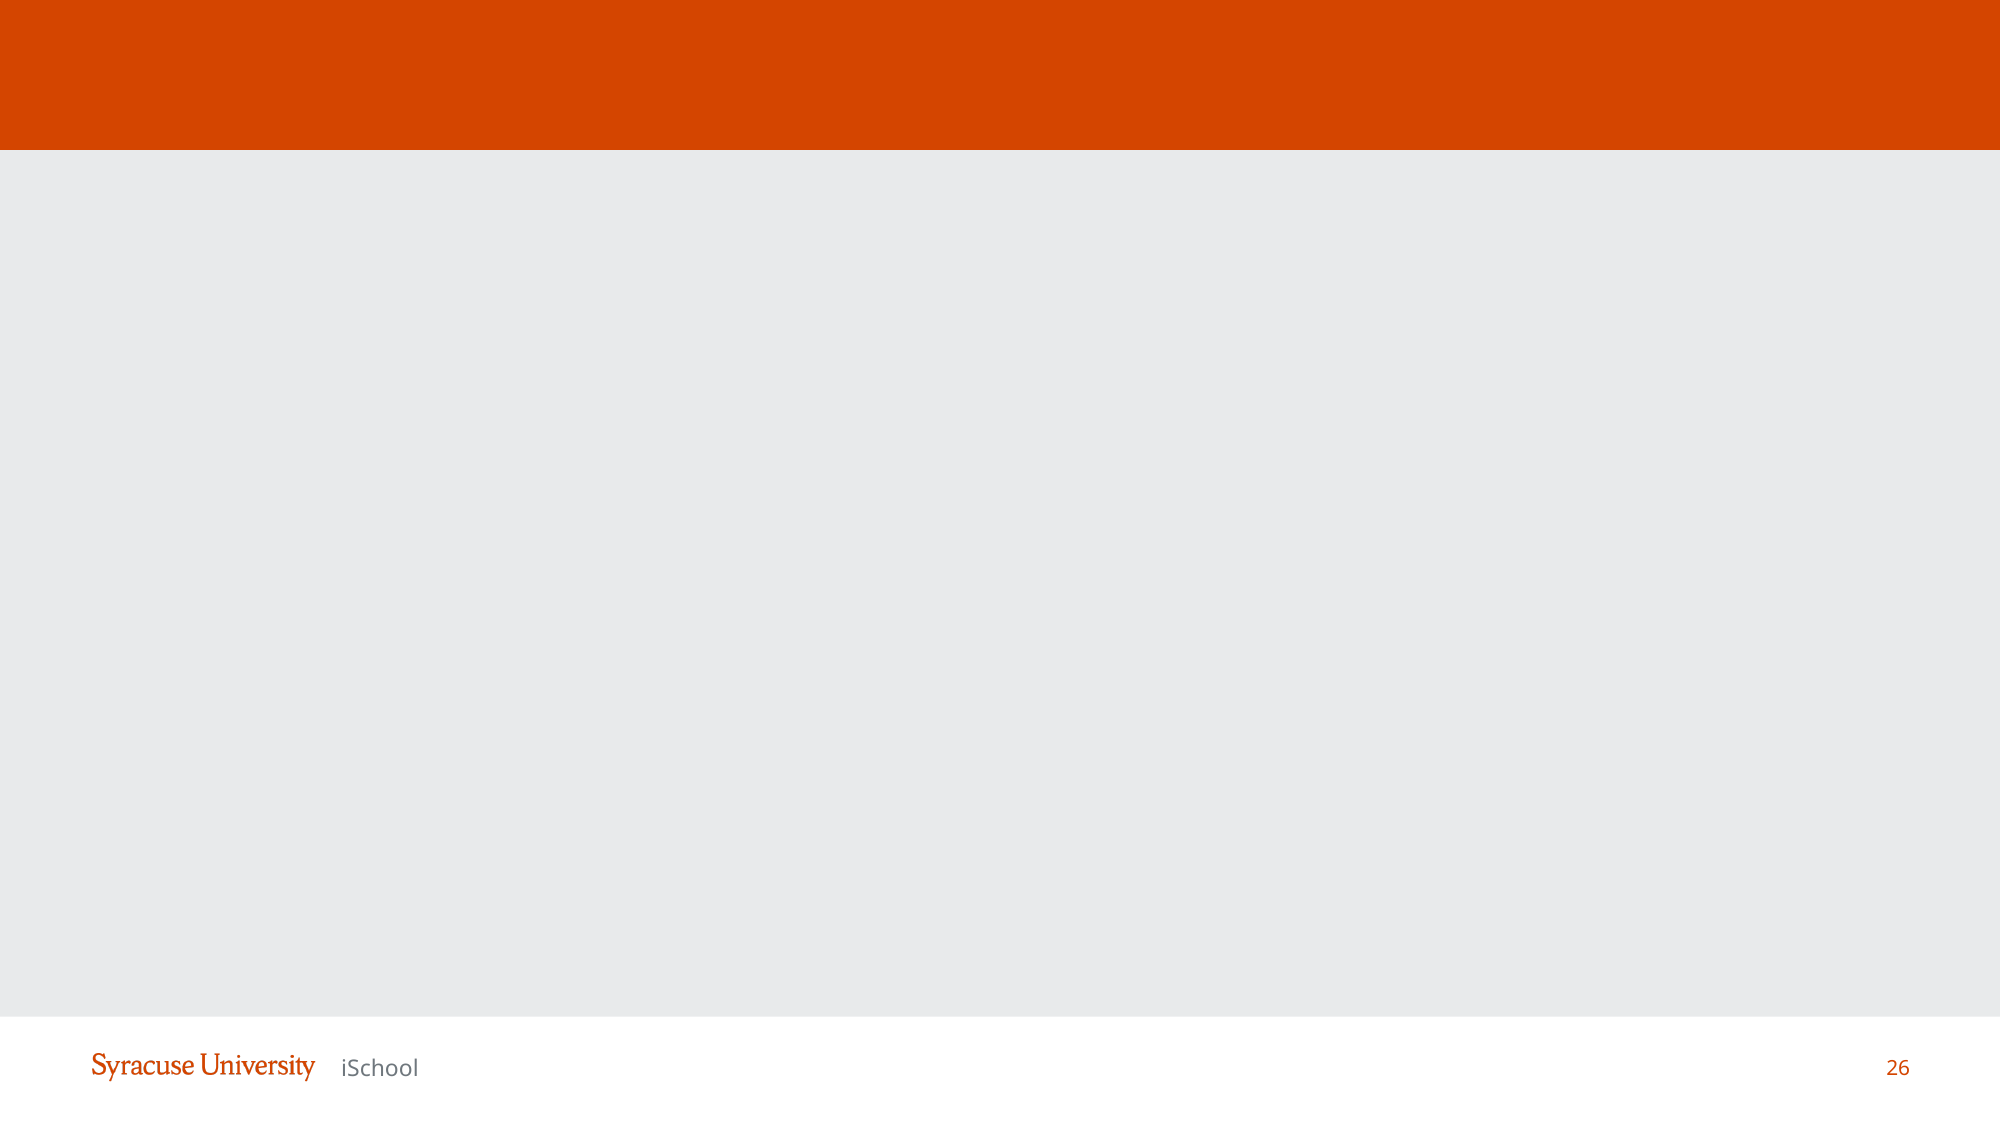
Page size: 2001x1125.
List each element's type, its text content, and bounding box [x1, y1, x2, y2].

slide_number 26 [1787, 1038, 1925, 1099]
picture [91, 1052, 316, 1082]
list iSchool [326, 1039, 1788, 1099]
